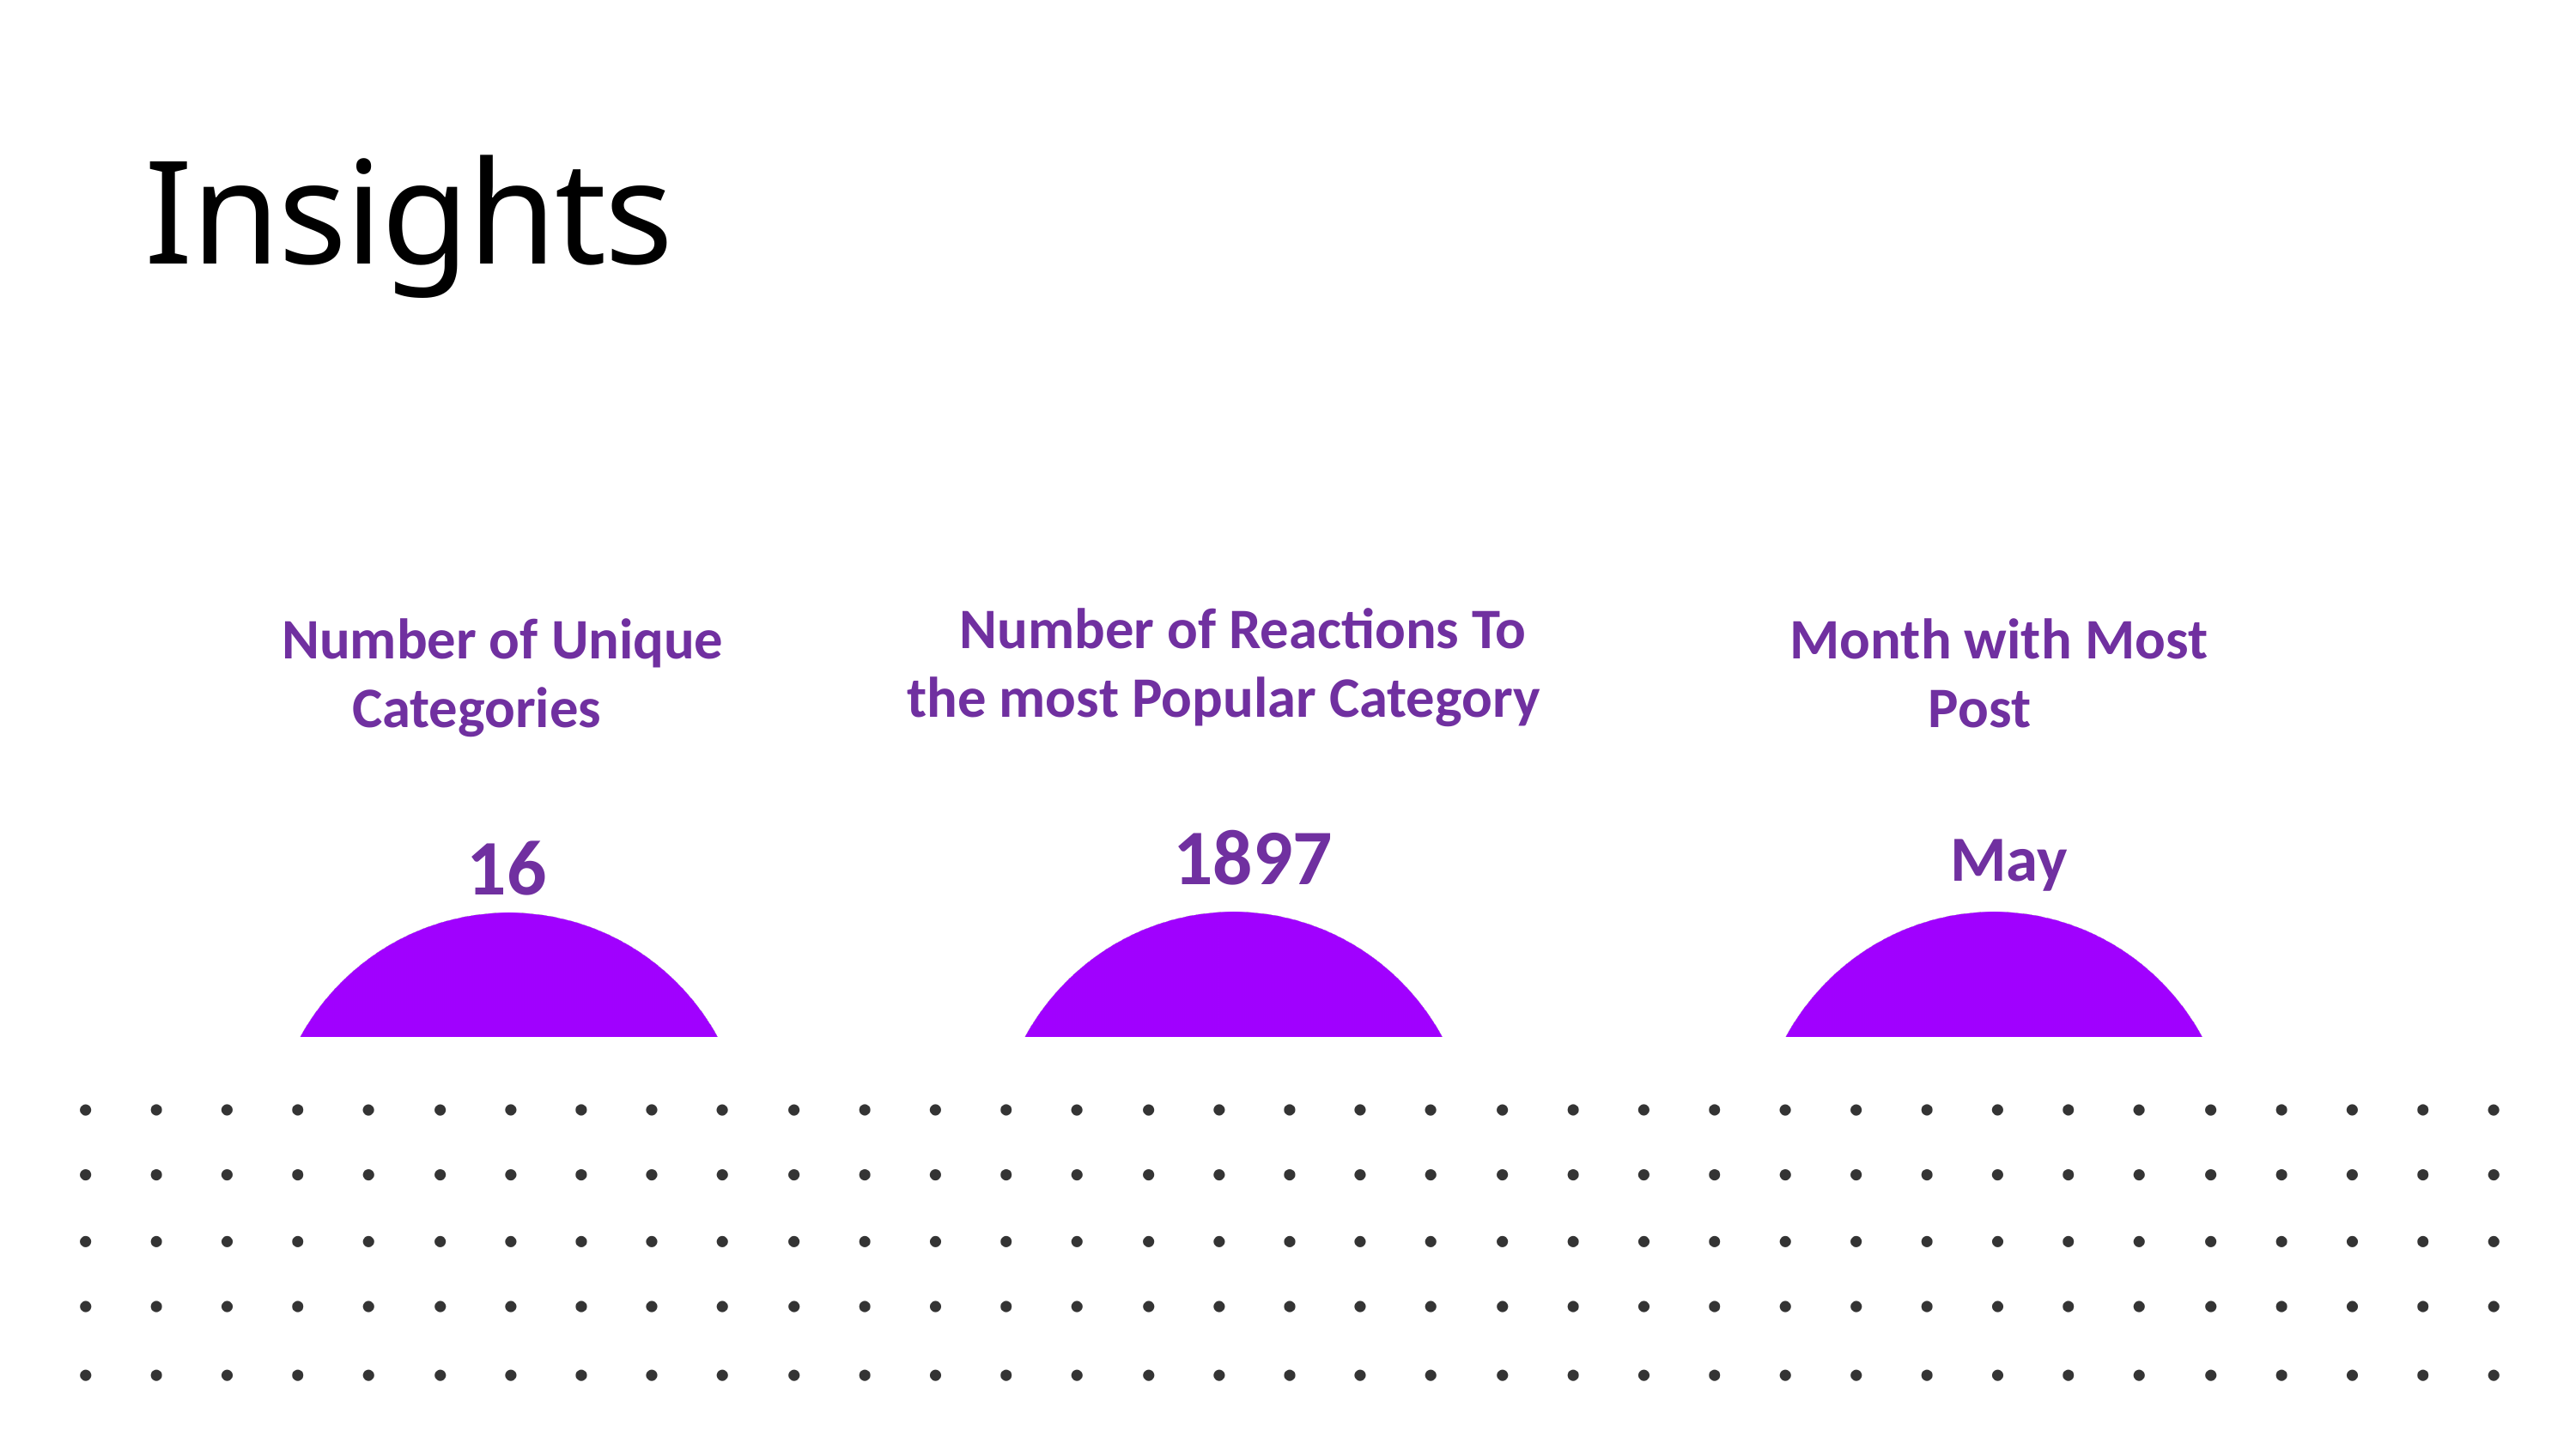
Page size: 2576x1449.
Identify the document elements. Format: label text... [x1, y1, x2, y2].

text_box Number of Reactions To the most Popular Category 1897 [869, 585, 1579, 906]
picture [1024, 912, 1443, 1037]
text_box Month with Most Post May [1728, 595, 2233, 900]
text_box Number of Unique Categories 16 [182, 595, 785, 930]
text_box Insights [144, 121, 799, 294]
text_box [72, 1099, 2504, 1385]
picture [1784, 912, 2204, 1037]
picture [299, 912, 719, 1037]
